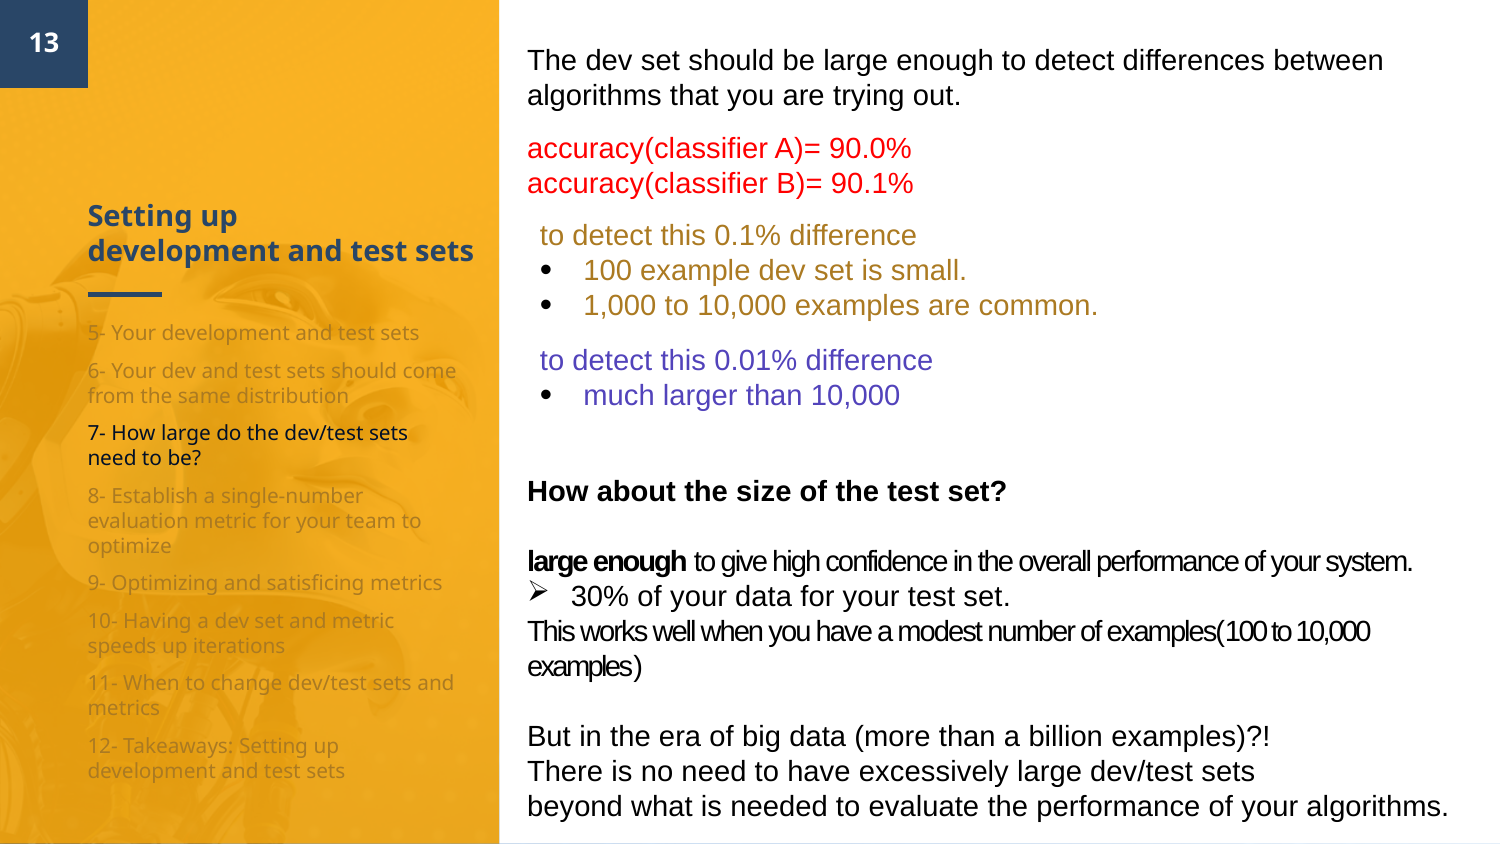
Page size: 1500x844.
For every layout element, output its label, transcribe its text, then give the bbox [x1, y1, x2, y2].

slide_number 13 [0, 0, 89, 88]
title Setting up development and test sets [72, 171, 500, 283]
text_box The dev set should be large enough to detect differences between algorithms that you are trying out. [512, 34, 1425, 119]
text_box accuracy(classifier A)= 90.0% accuracy(classifier B)= 90.1% [512, 121, 1263, 207]
text_box to detect this 0.01% difference much larger than 10,000 [524, 334, 1275, 419]
text_box to detect this 0.1% difference 100 example dev set is small. 1,000 to 10,000 examples are common. [524, 209, 1275, 329]
text_box 5- Your development and test sets 6- Your dev and test sets should come from the same distribution 7- How large do the dev/test sets need to be? 8- Establish a single-number evaluation metric for your team to optimize 9- Optimizing and satisficing metrics 10- Having a dev set and metric speeds up iterations 11- When to change dev/test sets and metrics 12- Takeaways: Setting up development and test sets [72, 304, 475, 822]
text_box How about the size of the test set? large enough to give high confidence in the overall performance of your system. 30% of your data for your test set. This works well when you have a modest number of examples(100 to 10,000 examples) But in the era of big data (more than a billion examples)?! There is no need to have excessively large dev/test sets beyond what is needed to evaluate the performance of your algorithms. [512, 465, 1500, 830]
